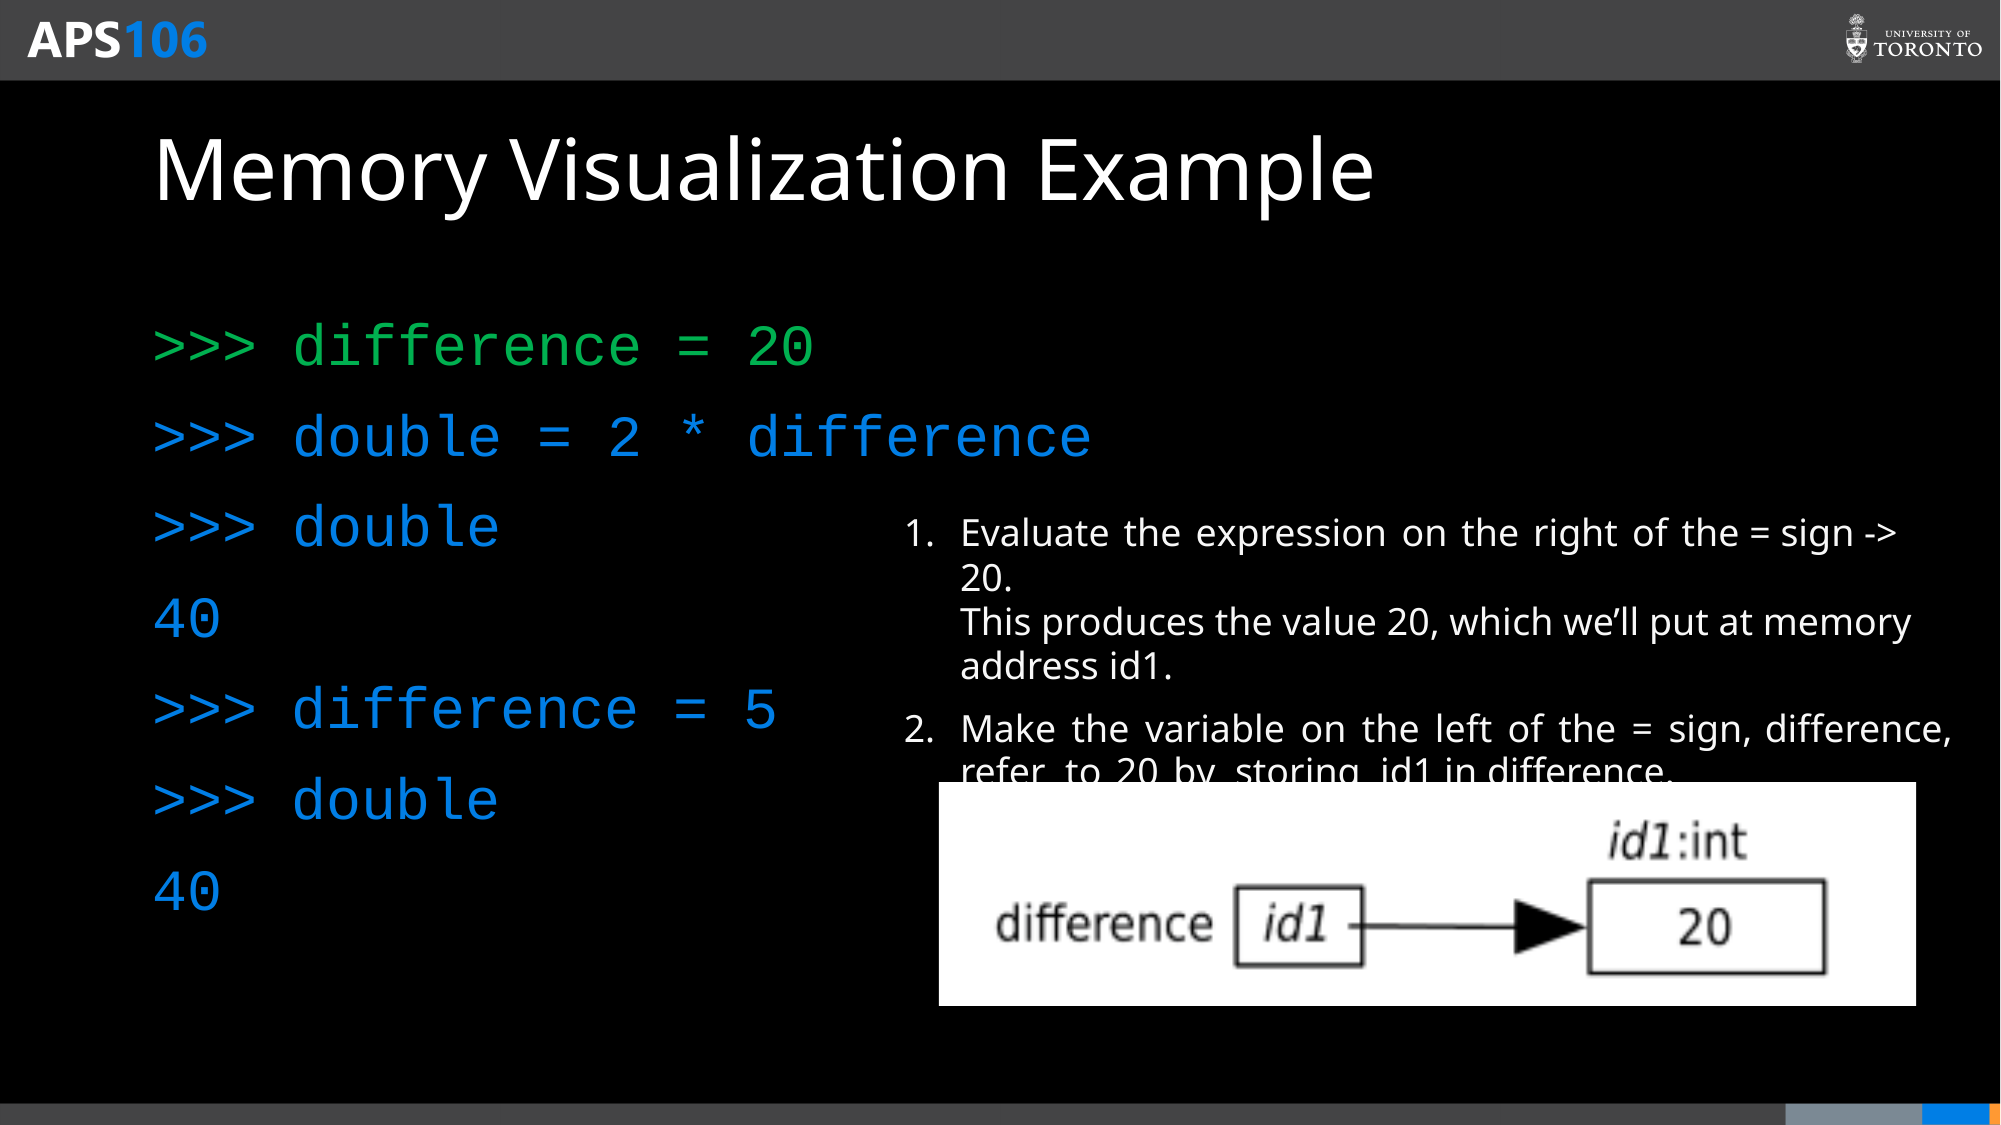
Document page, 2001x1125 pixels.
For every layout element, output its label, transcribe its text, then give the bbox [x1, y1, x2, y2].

picture [0, 0, 2001, 1125]
title Memory Visualization Example [137, 119, 1863, 227]
text_box [938, 782, 1917, 1006]
list >>> difference = 20 >>> double = 2 * difference >>> double 40 >>> difference = 5 >>> double 40 [137, 299, 1863, 1093]
text_box Evaluate the expression on the right of the = sign -> 20. This produces the value 20, which we’ll put at memory address id1. Make the variable on the left of the = sign, difference, refer to 20 by storing id1 in difference. [901, 509, 1954, 795]
